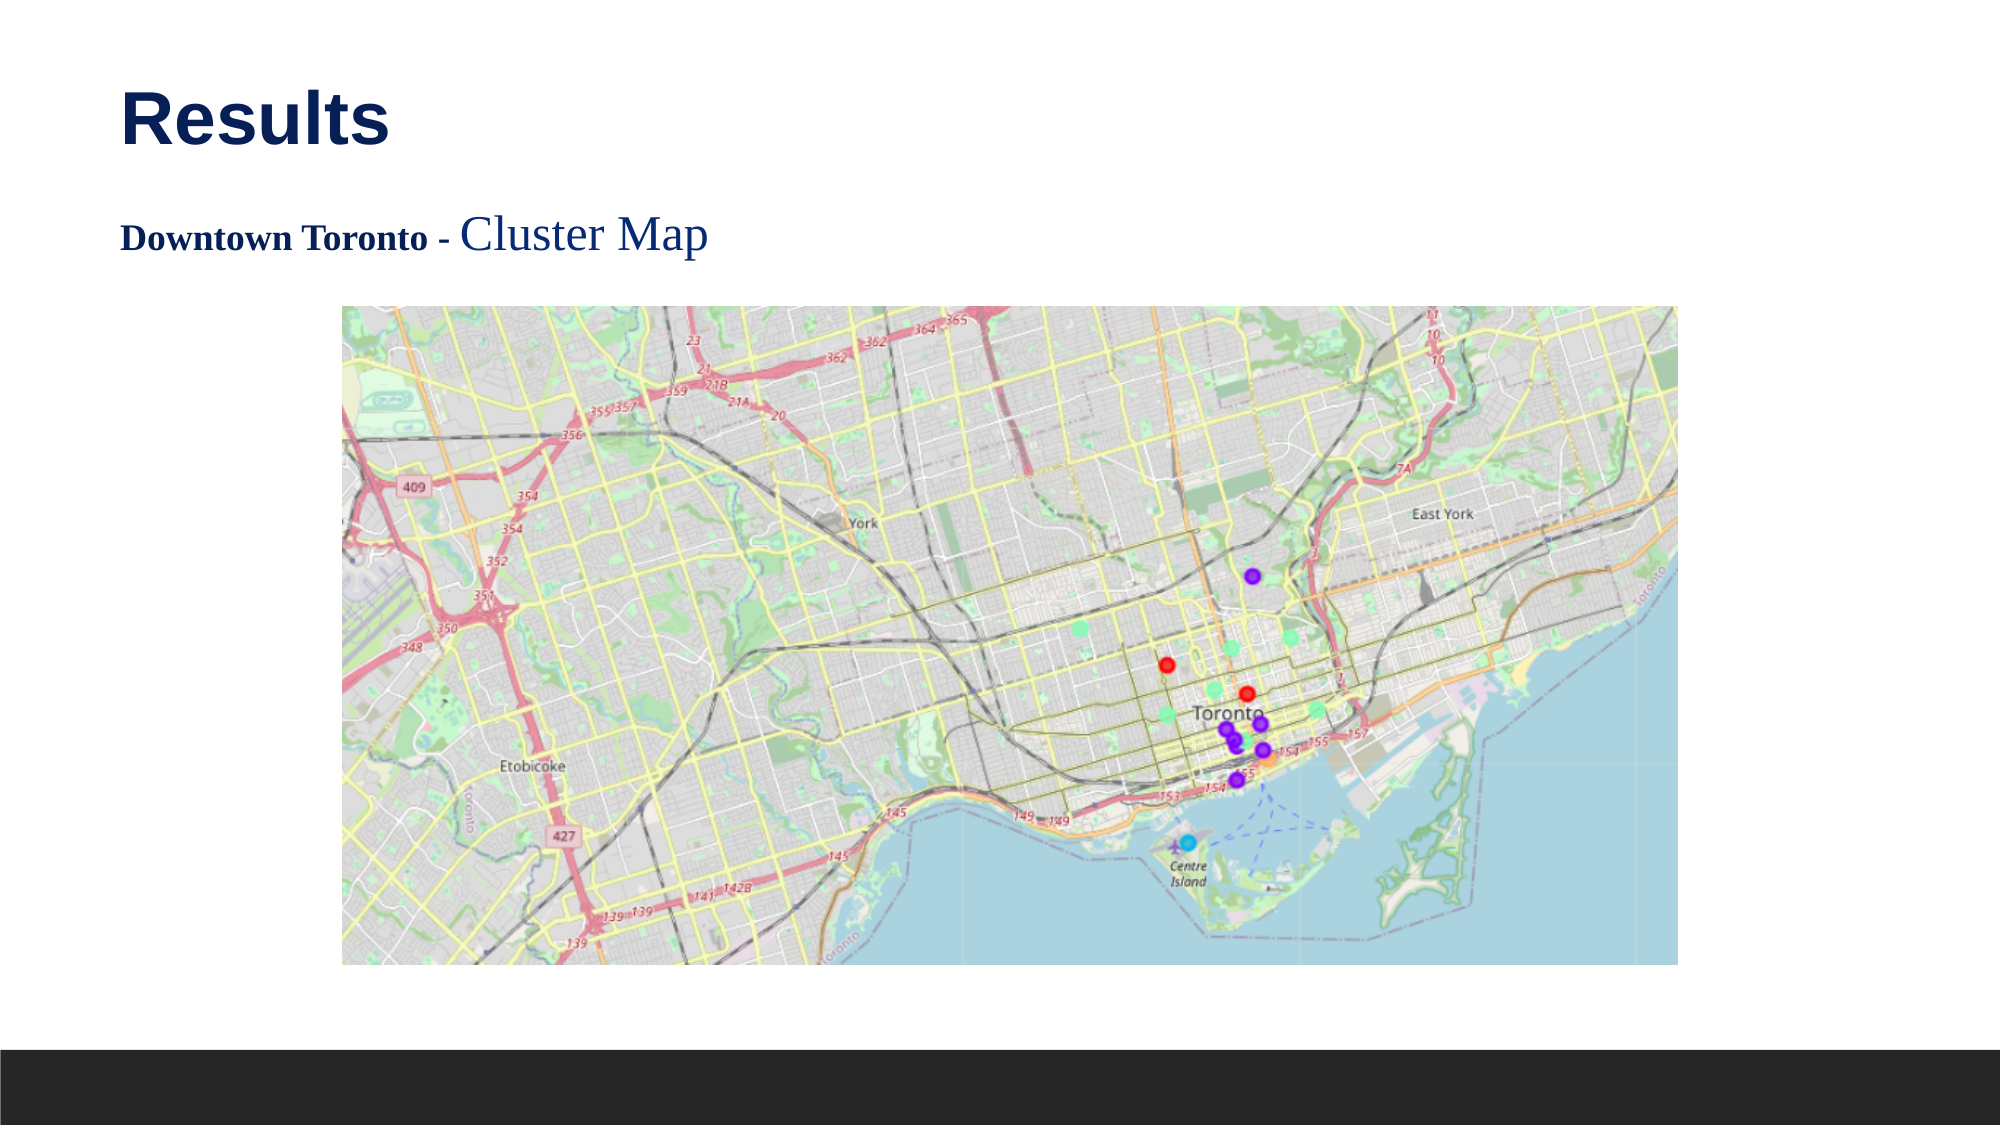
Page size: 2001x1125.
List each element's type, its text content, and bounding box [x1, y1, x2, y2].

text_box Results Downtown Toronto - Cluster Map [105, 49, 1106, 268]
picture [342, 305, 1679, 965]
